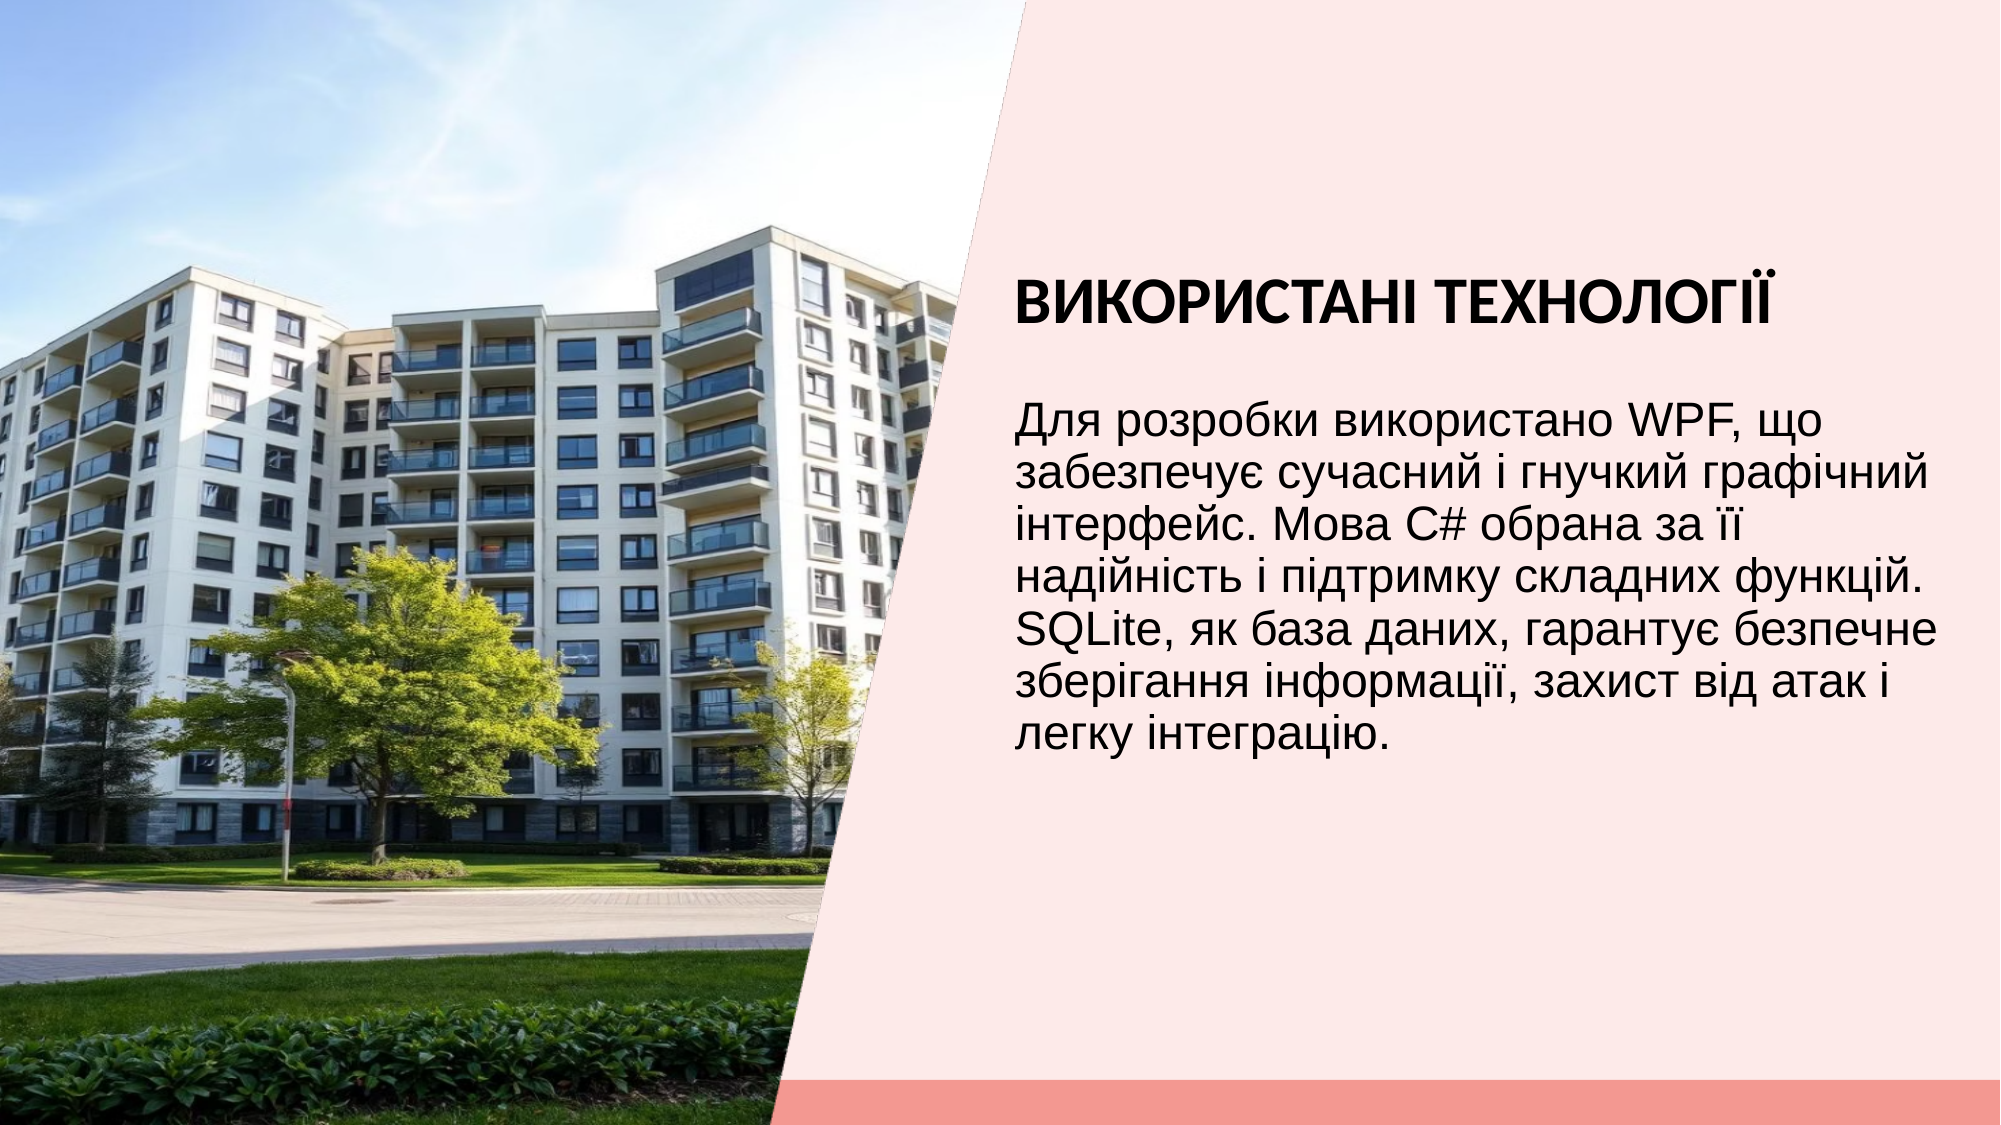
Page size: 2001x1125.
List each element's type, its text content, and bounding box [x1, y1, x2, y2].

picture [0, 0, 1028, 1125]
list Для розробки використано WPF, що забезпечує сучасний і гнучкий графічний інтерфейс. Мова C# обрана за її надійність і підтримку складних функцій. SQLite, як база даних, гарантує безпечне зберігання інформації, захист від атак і легку інтеграцію. [1028, 387, 1962, 776]
title Використані технології [1028, 113, 1962, 345]
